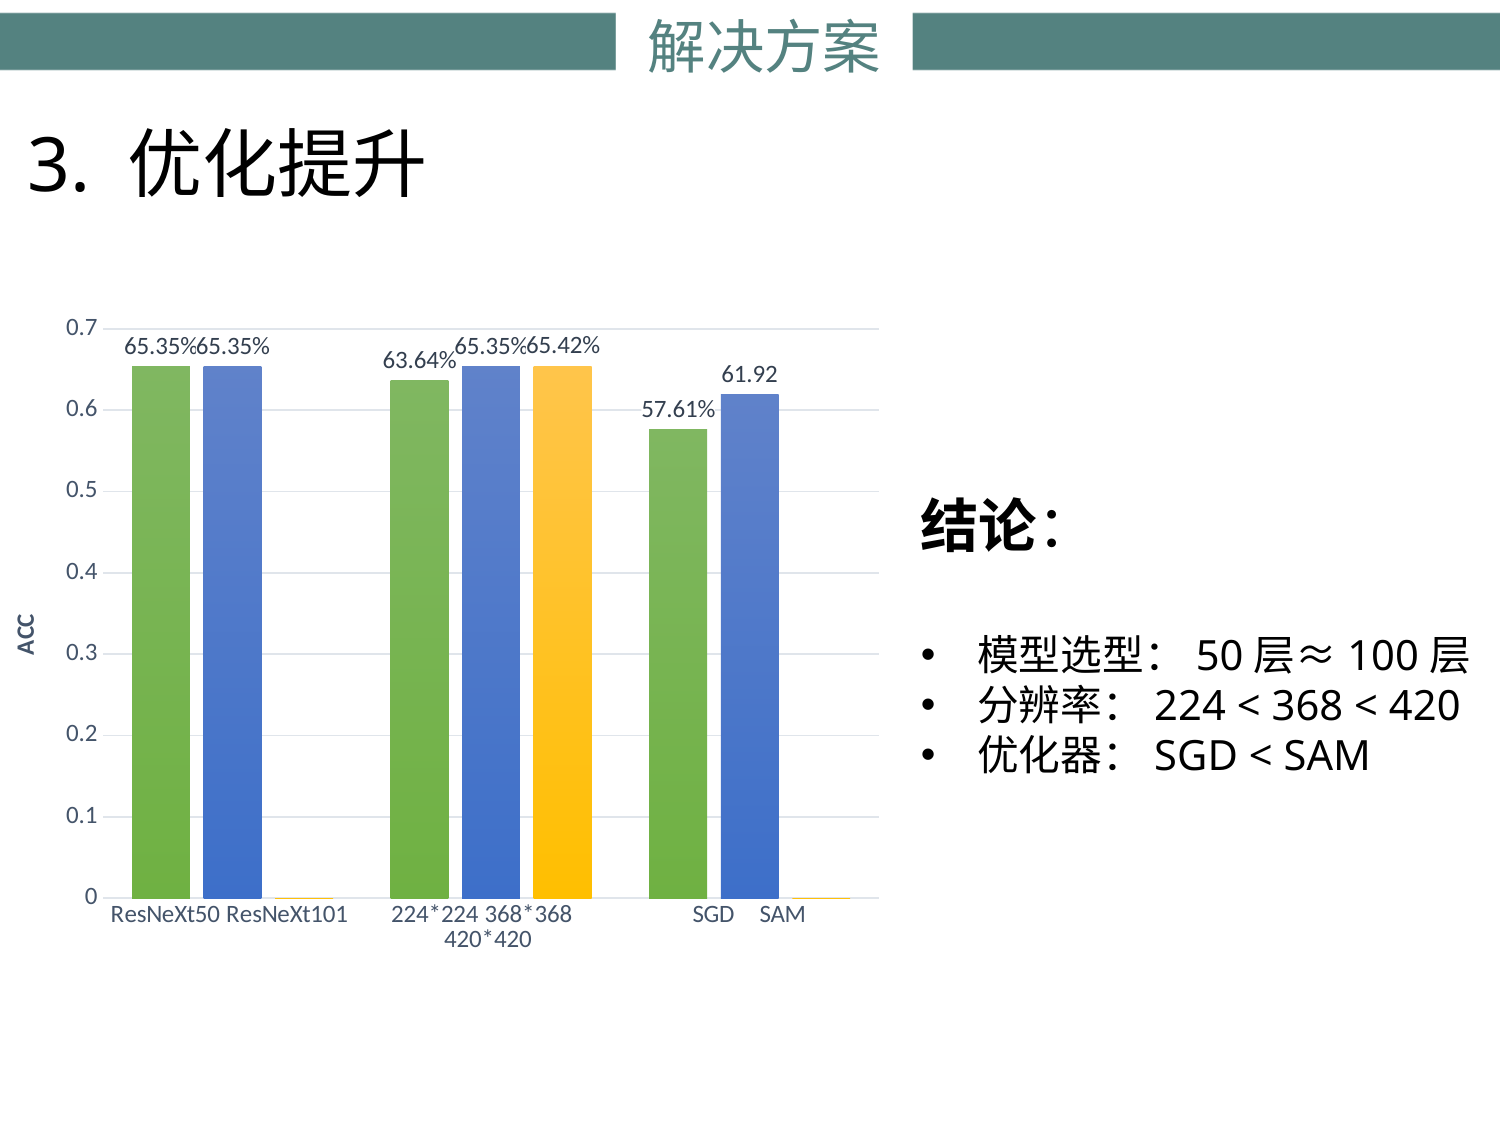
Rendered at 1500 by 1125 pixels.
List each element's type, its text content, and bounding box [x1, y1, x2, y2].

chart [0, 302, 898, 968]
title 3. 优化提升 [11, 89, 455, 247]
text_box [0, 0, 1500, 89]
text_box 结论： 模型选型：50层≈100层 分辨率：224 < 368 < 420 优化器：SGD < SAM [906, 481, 1500, 787]
